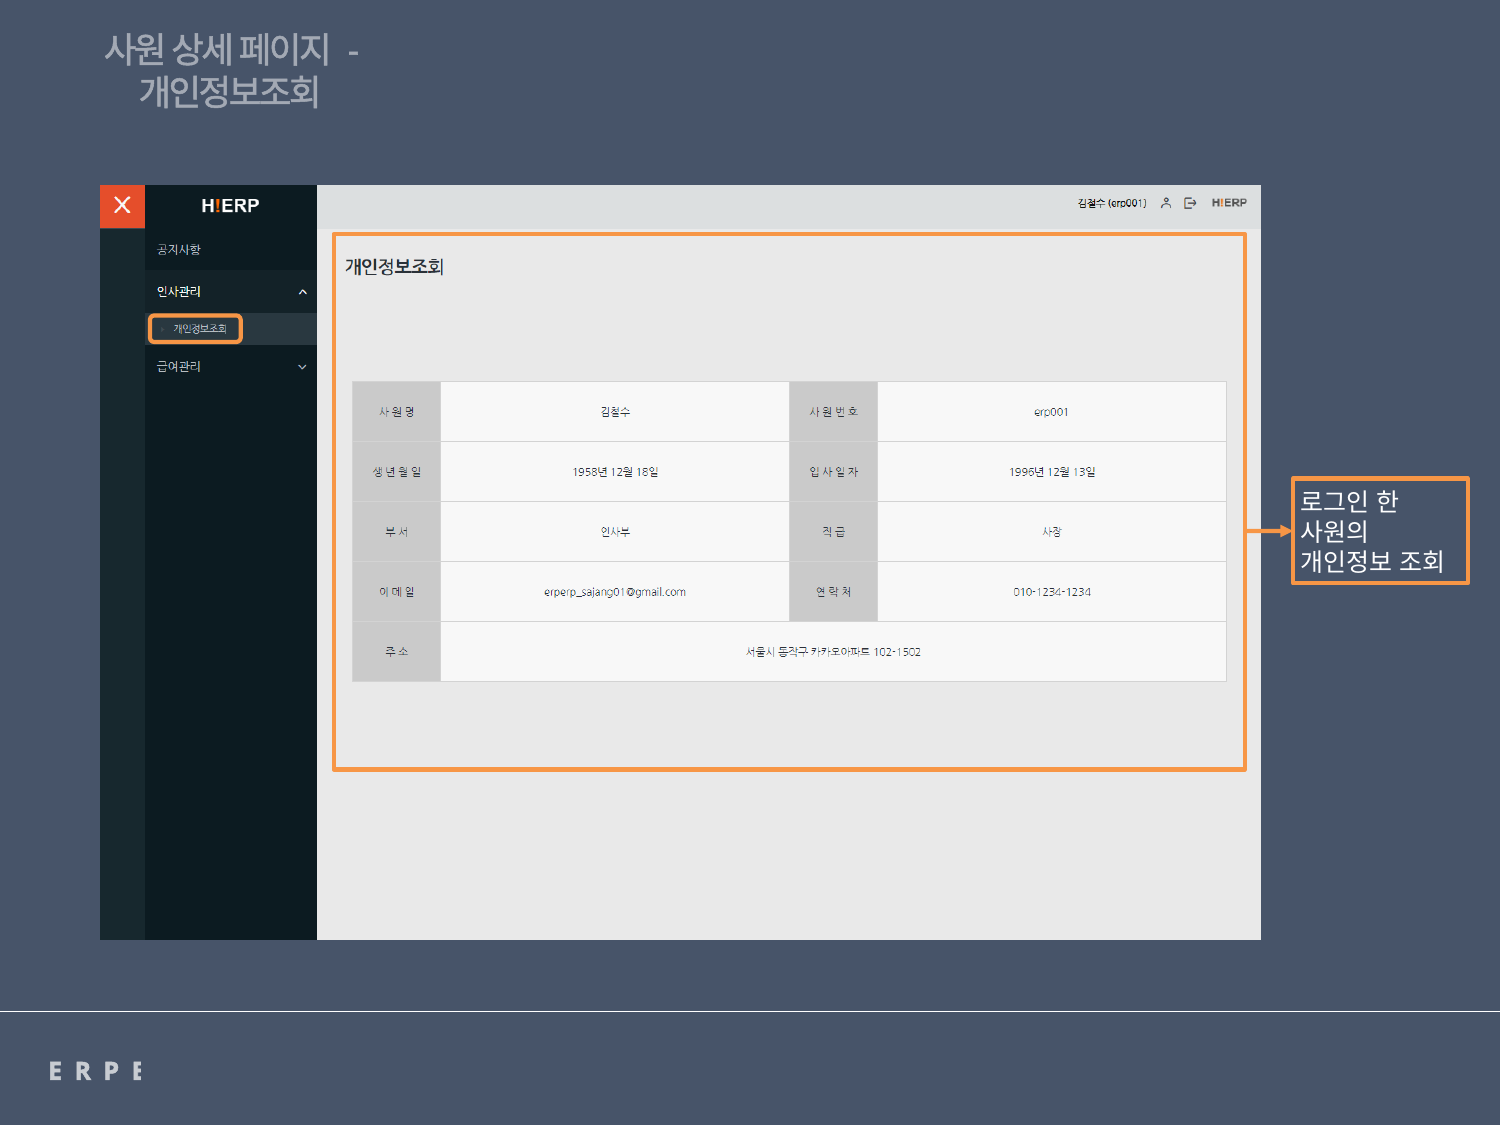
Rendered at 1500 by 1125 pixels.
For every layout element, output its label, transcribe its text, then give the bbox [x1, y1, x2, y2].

text_box 사원 상세 페이지 - 개인정보조회 [25, 19, 436, 72]
text_box 로그인 한 사원의 개인정보 조회 [1291, 476, 1470, 585]
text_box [0, 1011, 1500, 1092]
picture [100, 184, 1261, 941]
